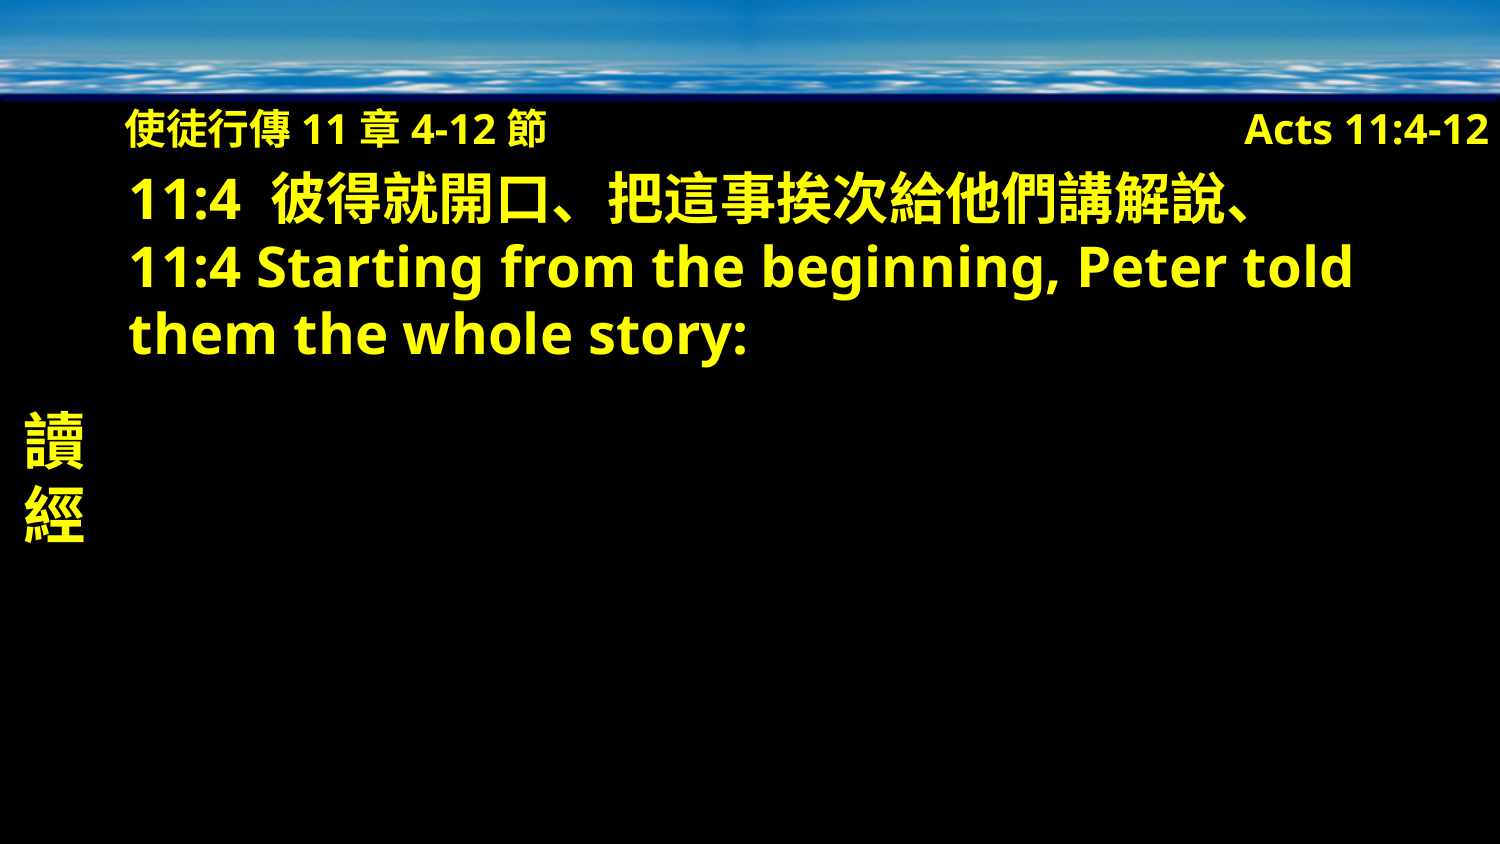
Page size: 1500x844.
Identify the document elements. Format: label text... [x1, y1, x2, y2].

text_box 讀經 [0, 394, 110, 559]
text_box 使徒行傳11章4-12節 [109, 95, 806, 161]
text_box Acts 11:4-12 [806, 95, 1500, 156]
picture [0, 0, 1500, 844]
text_box 11:4 彼得就開口、把這事挨次給他們講解說、 11:4 Starting from the beginning, Peter told them the whole story: [114, 156, 1500, 374]
